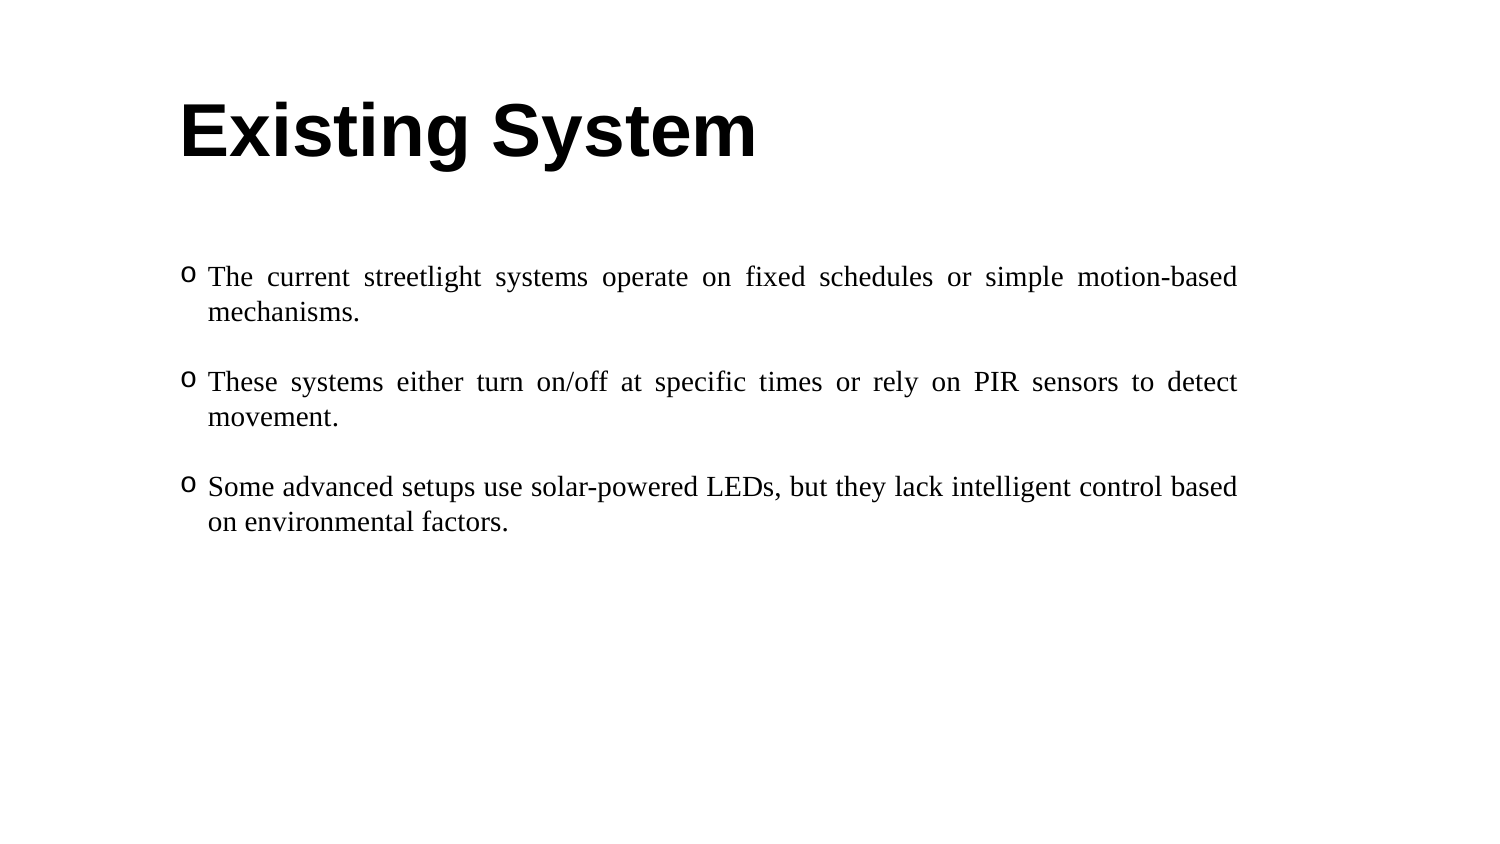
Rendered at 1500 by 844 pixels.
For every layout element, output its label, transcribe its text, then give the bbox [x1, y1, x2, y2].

text_box Existing System [164, 74, 889, 179]
text_box The current streetlight systems operate on fixed schedules or simple motion-based mechanisms. These systems either turn on/off at specific times or rely on PIR sensors to detect movement. Some advanced setups use solar-powered LEDs, but they lack intelligent control based on environmental factors. [164, 249, 1254, 545]
